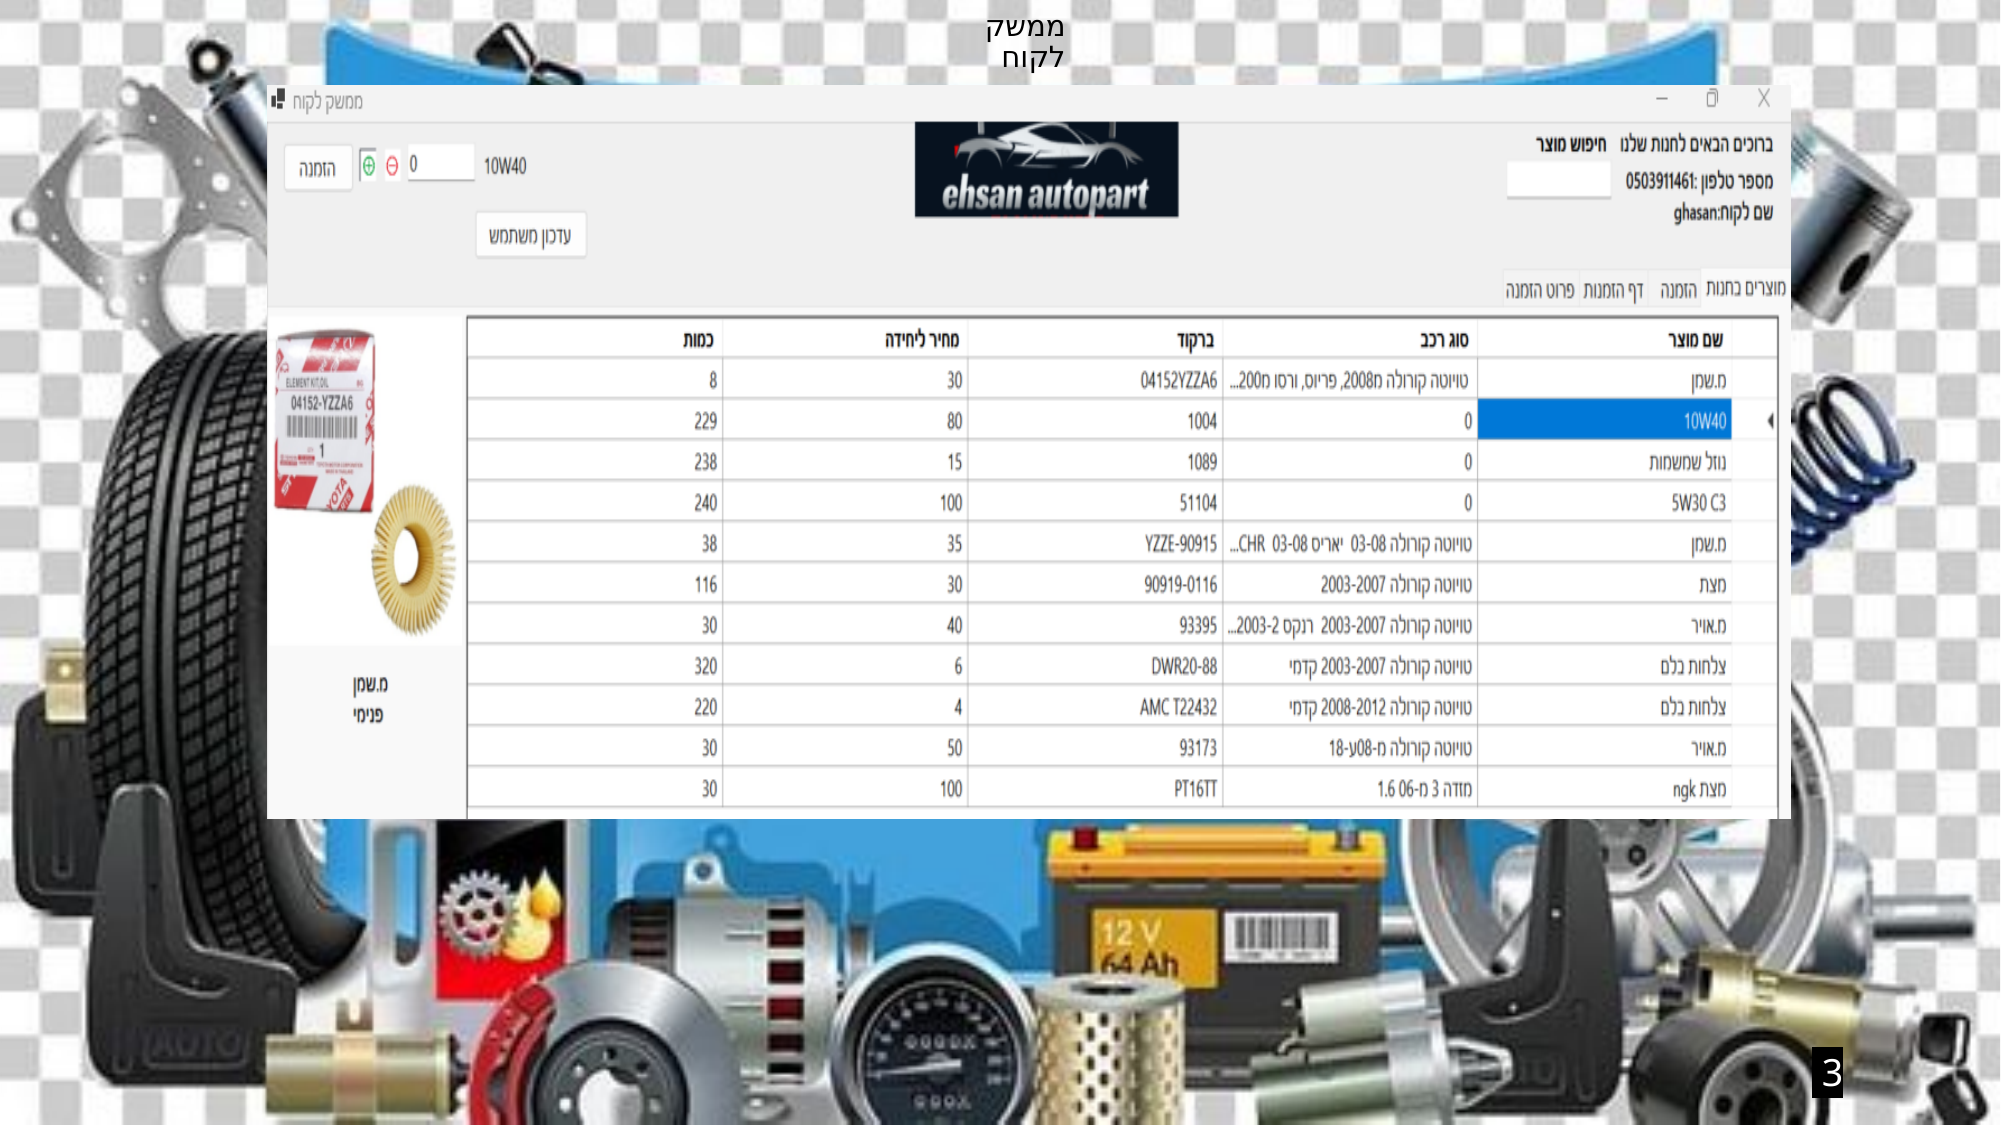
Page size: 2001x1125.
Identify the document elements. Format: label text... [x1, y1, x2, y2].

slide_number 3 [1790, 1044, 1859, 1100]
title ממשק לקוח [919, 0, 1081, 85]
picture [0, 0, 2001, 1125]
